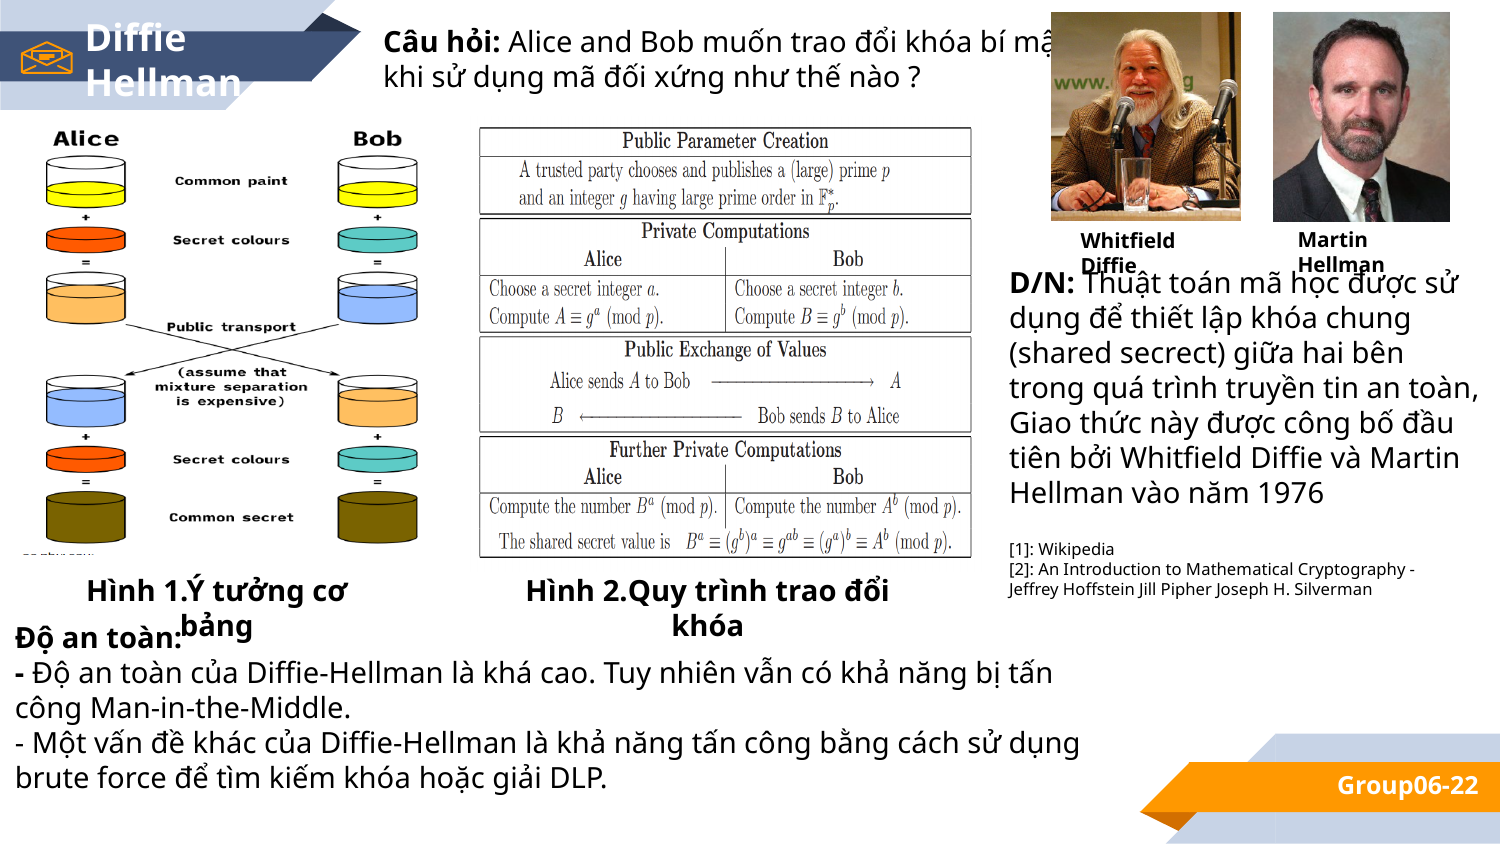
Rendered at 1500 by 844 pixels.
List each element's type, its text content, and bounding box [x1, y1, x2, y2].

text_box Độ an toàn: - Độ an toàn của Diffie-Hellman là khá cao. Tuy nhiên vẫn có khả năng bị tấn công Man-in-the-Middle. - Một vấn đề khác của Diffie-Hellman là khả năng tấn công bằng cách sử dụng brute force để tìm kiếm khóa hoặc giải DLP. [0, 612, 1123, 802]
text_box Hình 1.Ý tưởng cơ bảng [36, 564, 397, 650]
picture [21, 127, 442, 556]
text_box Martin Hellman [1282, 229, 1444, 284]
text_box D/N: Thuật toán mã học được sử dụng để thiết lập khóa chung (shared secrect) giữa hai bên trong quá trình truyền tin an toàn, Giao thức này được công bố đầu tiên bởi Whitfield Diffie và Martin Hellman vào năm 1976 [994, 256, 1500, 517]
picture [1272, 11, 1450, 222]
text_box Câu hỏi: Alice and Bob muốn trao đổi khóa bí mật khi sử dụng mã đối xứng như thế nào ? [368, 16, 1046, 101]
text_box Whitfield Diffie [1065, 230, 1227, 285]
picture [461, 116, 986, 573]
picture [1051, 12, 1241, 221]
text_box Hình 2.Quy trình trao đổi khóa [505, 580, 911, 650]
slide_number Group06-22 [1249, 760, 1494, 813]
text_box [21, 41, 72, 74]
text_box [1]: Wikipedia [2]: An Introduction to Mathematical Cryptography - Jeffrey Hoffstein Jill Pipher Joseph H. Silverman [994, 531, 1478, 606]
title Diffie Hellman [69, 23, 337, 95]
